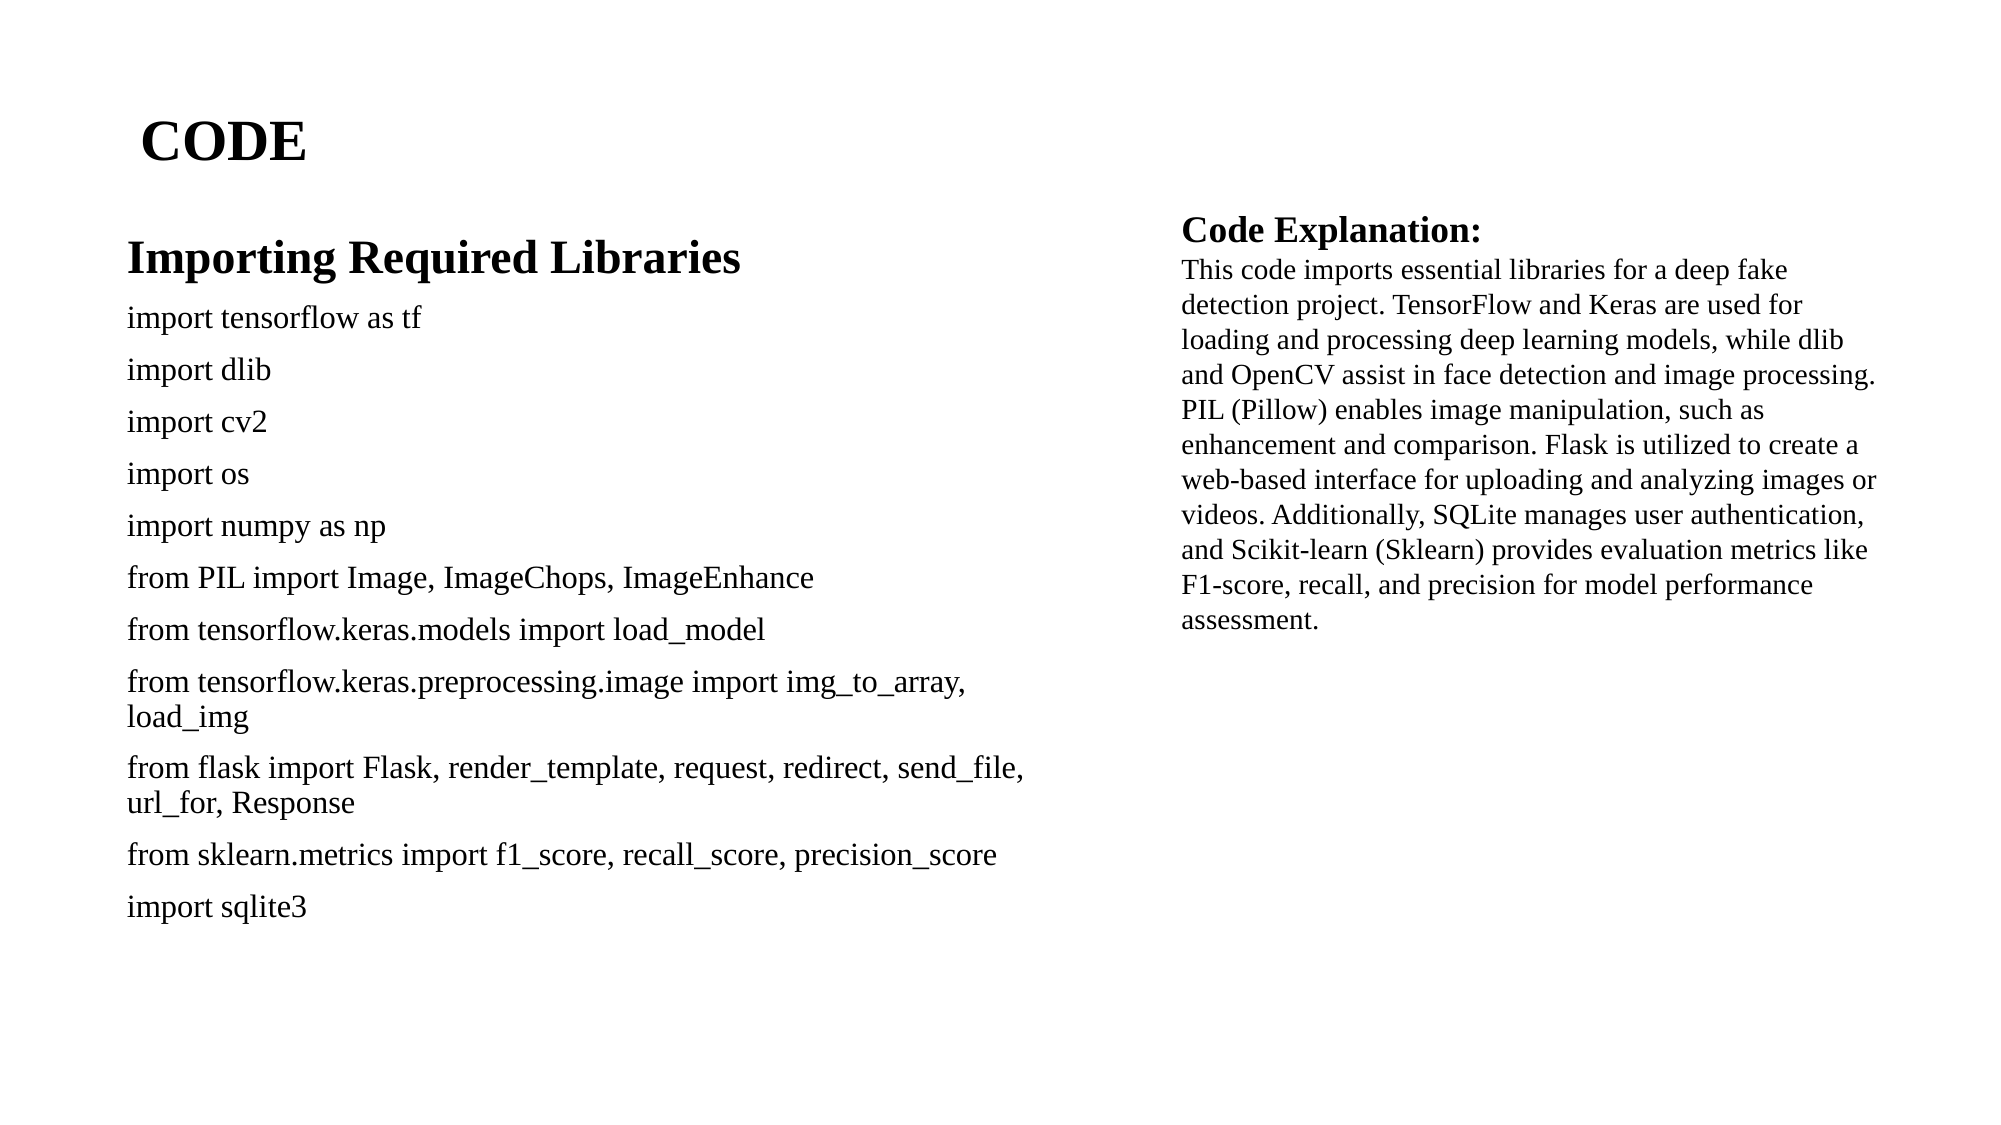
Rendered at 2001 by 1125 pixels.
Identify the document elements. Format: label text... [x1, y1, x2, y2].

list Importing Required Libraries import tensorflow as tf import dlib import cv2 import os import numpy as np from PIL import Image, ImageChops, ImageEnhance from tensorflow.keras.models import load_model from tensorflow.keras.preprocessing.image import img_to_array, load_img from flask import Flask, render_template, request, redirect, send_file, url_for, Response from sklearn.metrics import f1_score, recall_score, precision_score import sqlite3 [111, 224, 1069, 939]
text_box Code Explanation: This code imports essential libraries for a deep fake detection project. TensorFlow and Keras are used for loading and processing deep learning models, while dlib and OpenCV assist in face detection and image processing. PIL (Pillow) enables image manipulation, such as enhancement and comparison. Flask is utilized to create a web-based interface for uploading and analyzing images or videos. Additionally, SQLite manages user authentication, and Scikit-learn (Sklearn) provides evaluation metrics like F1-score, recall, and precision for model performance assessment. [1166, 198, 1906, 643]
title CODE [125, 32, 1851, 251]
